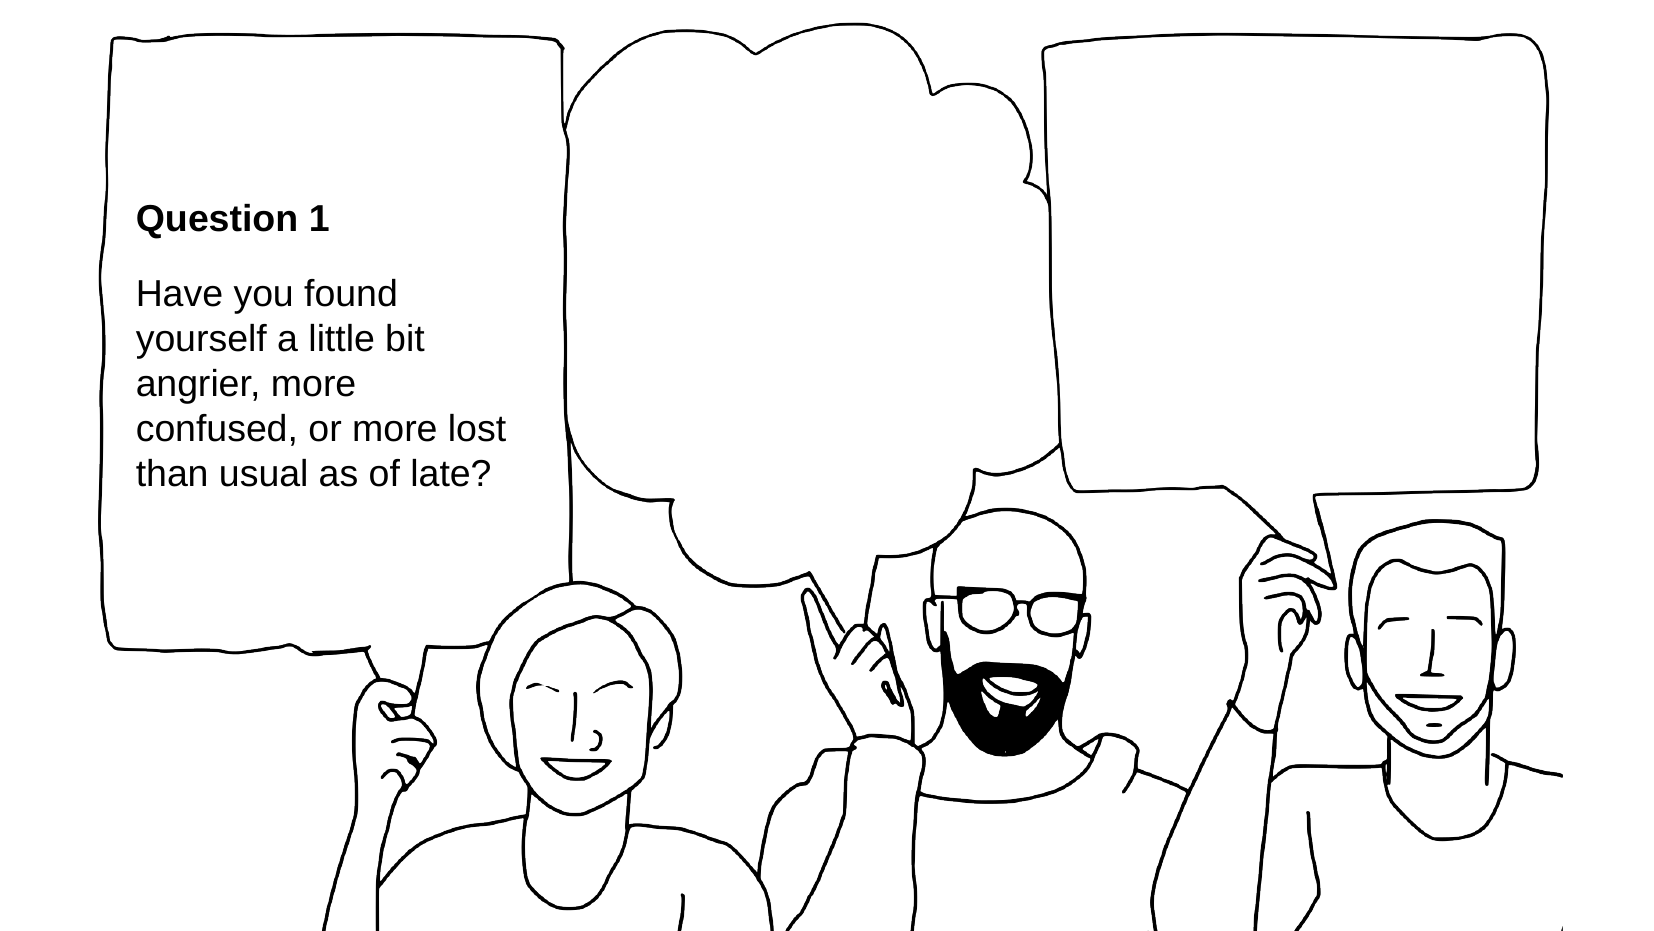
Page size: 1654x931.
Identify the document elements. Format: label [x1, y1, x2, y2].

picture [76, 9, 1563, 931]
